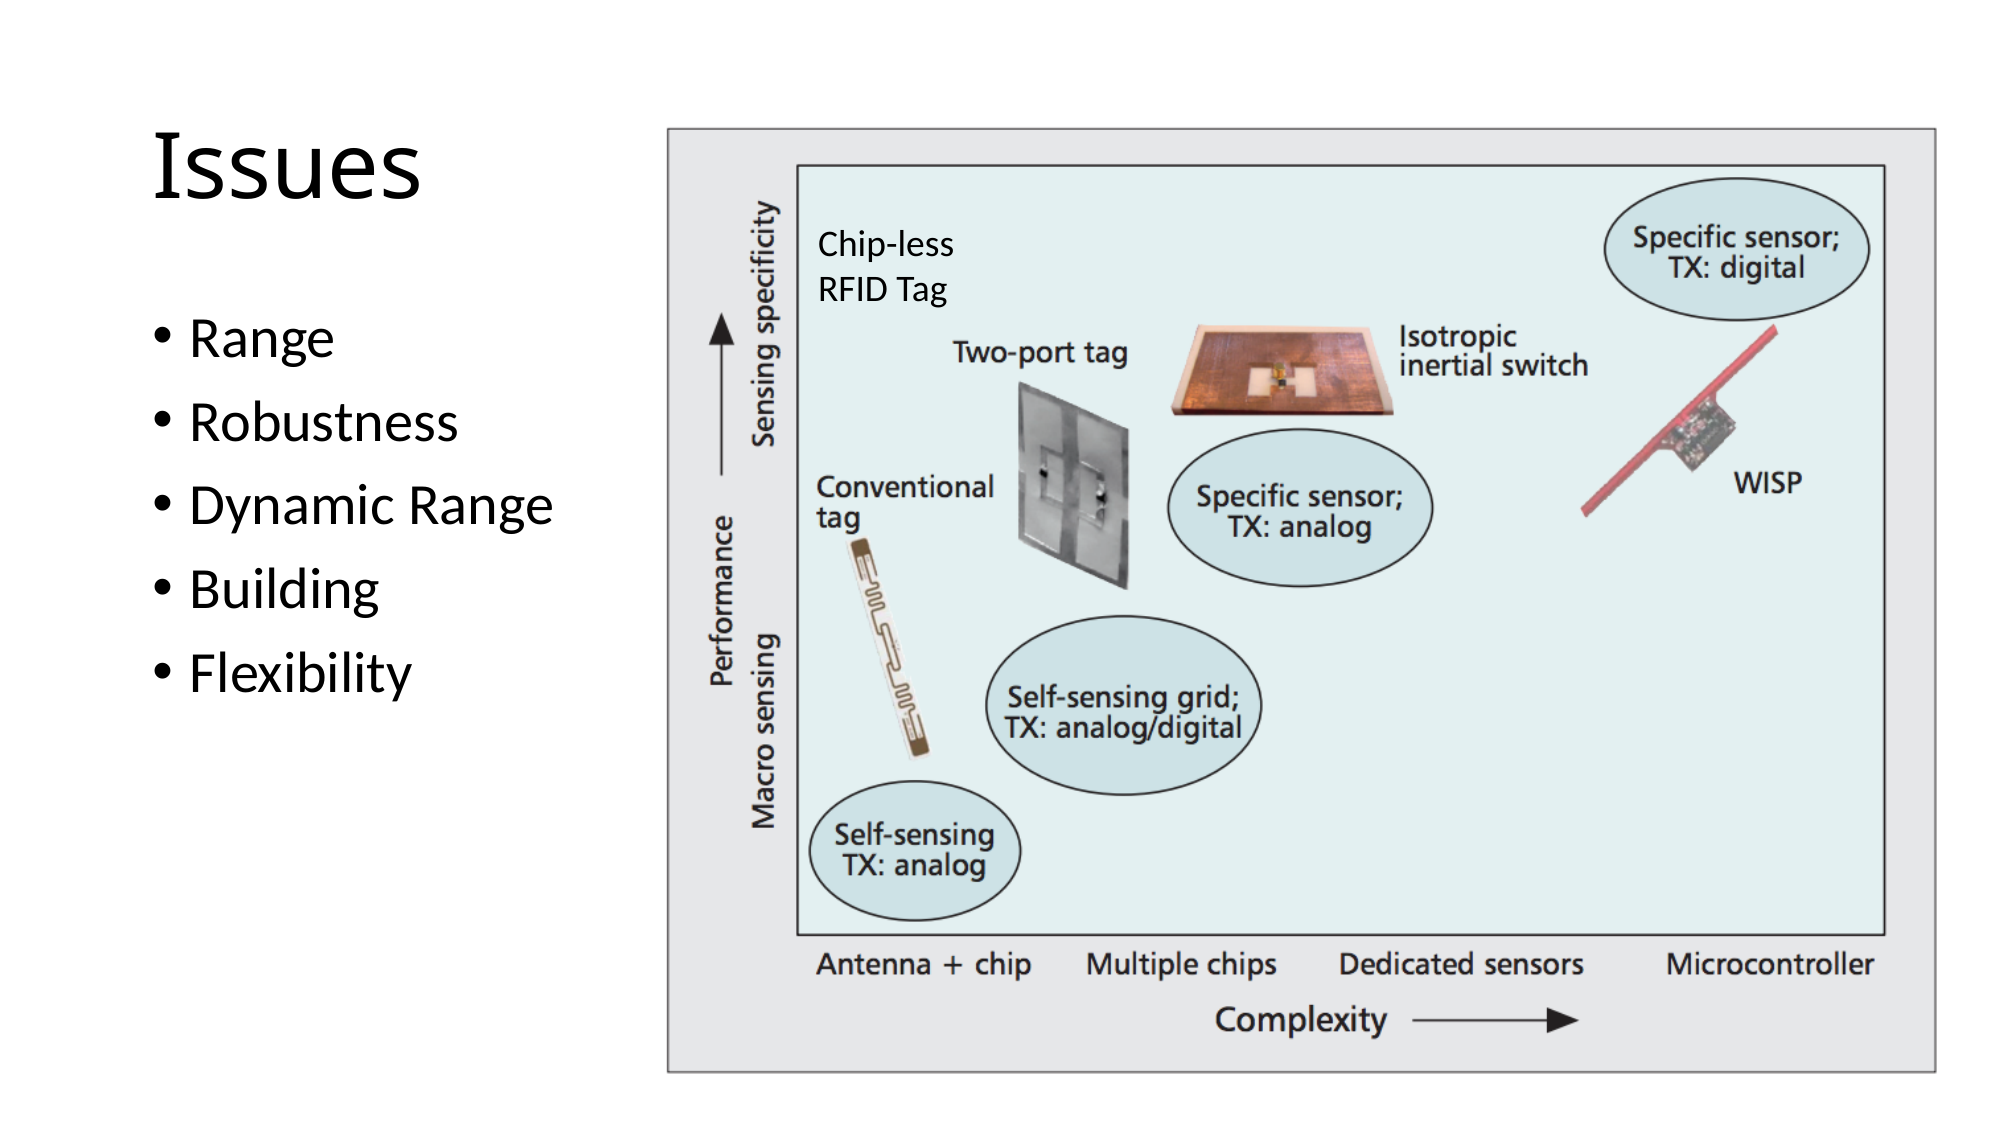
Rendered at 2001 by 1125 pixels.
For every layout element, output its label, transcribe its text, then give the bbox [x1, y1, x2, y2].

picture [638, 114, 1947, 1085]
title Issues [137, 59, 1863, 278]
list Range Robustness Dynamic Range Building Flexibility [137, 299, 638, 1014]
